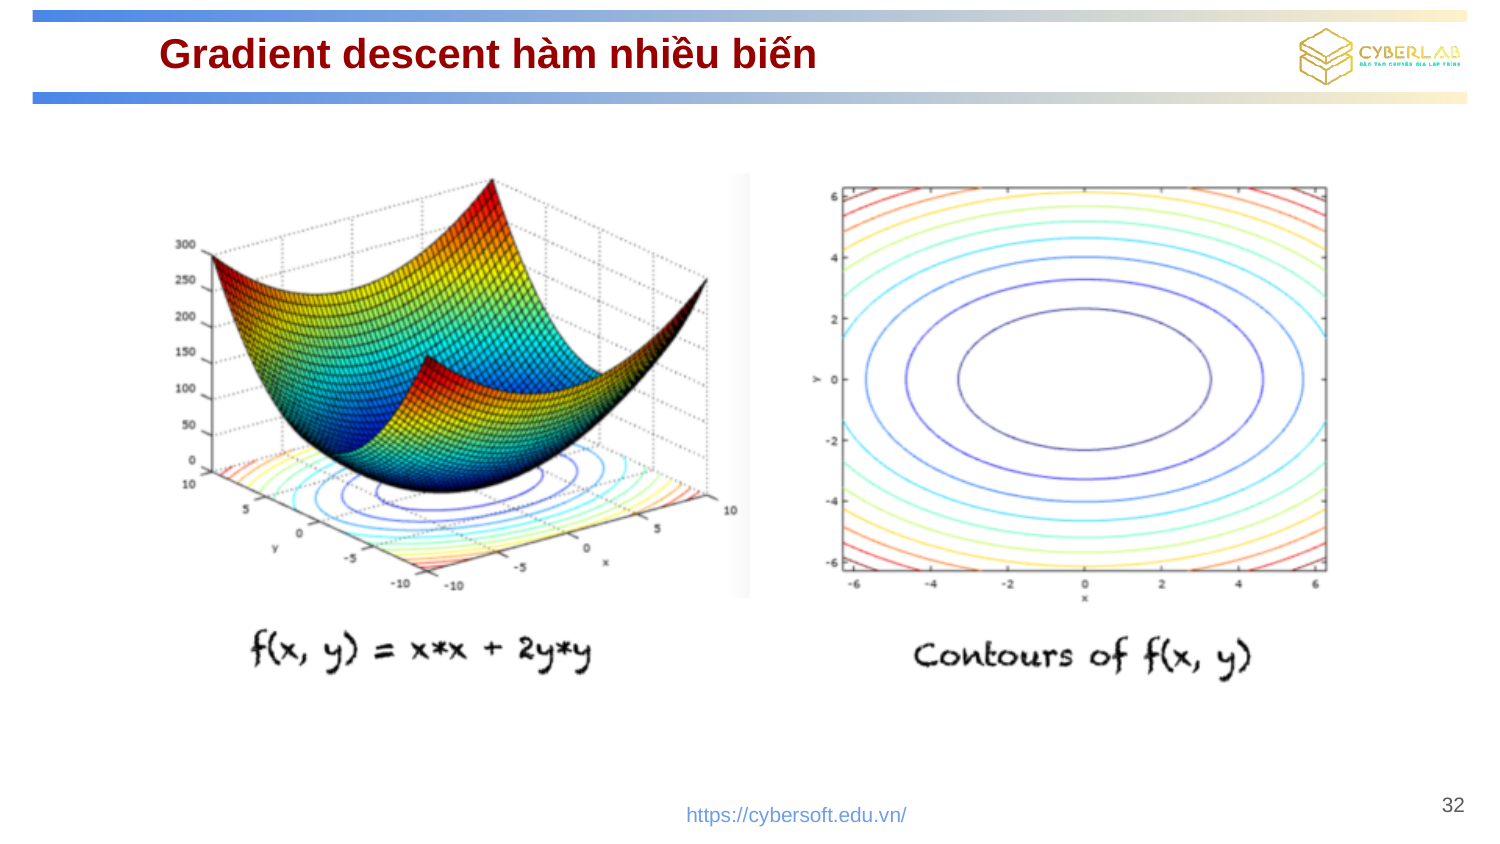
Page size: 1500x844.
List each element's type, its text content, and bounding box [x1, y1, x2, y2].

slide_number 32 [1389, 782, 1480, 830]
picture [149, 146, 1351, 698]
picture [1449, 28, 1468, 85]
title Gradient descent hàm nhiều biến [144, 12, 1449, 93]
